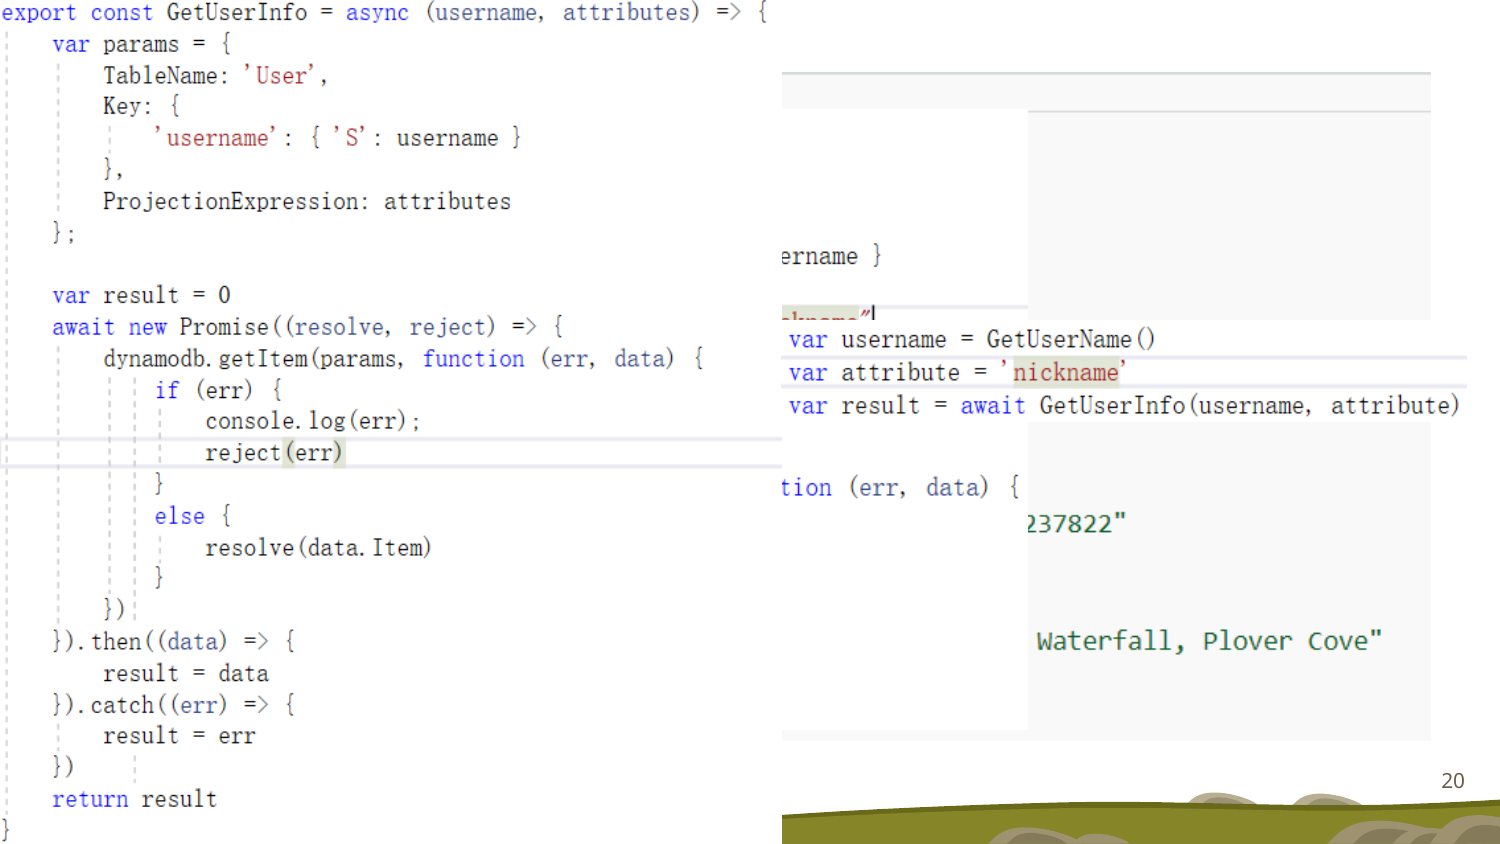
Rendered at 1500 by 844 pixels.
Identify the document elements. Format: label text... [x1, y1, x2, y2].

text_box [0, 0, 1468, 844]
slide_number 20 [1472, 749, 1480, 815]
